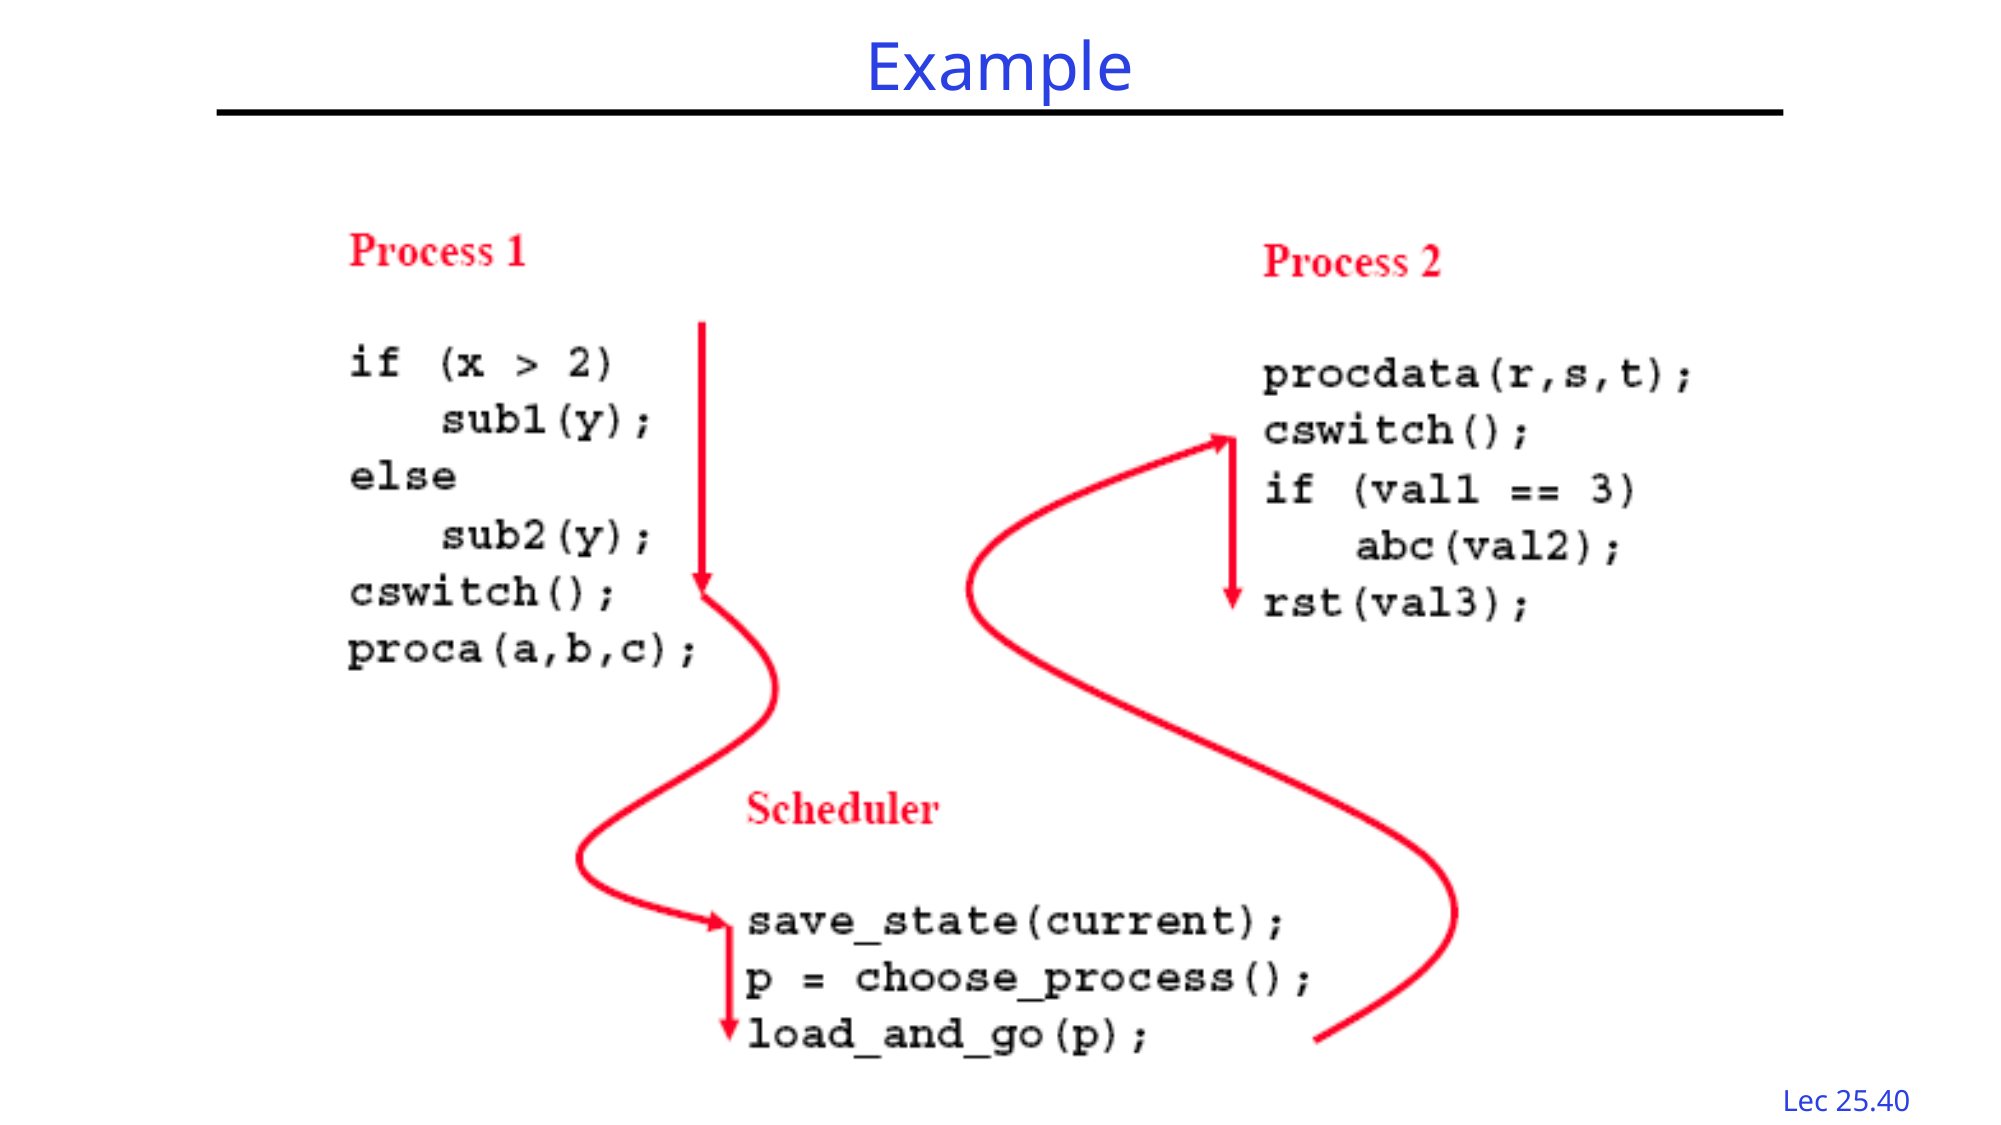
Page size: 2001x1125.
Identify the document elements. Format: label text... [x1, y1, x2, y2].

title Example [216, 24, 1784, 113]
picture [334, 209, 1696, 1076]
